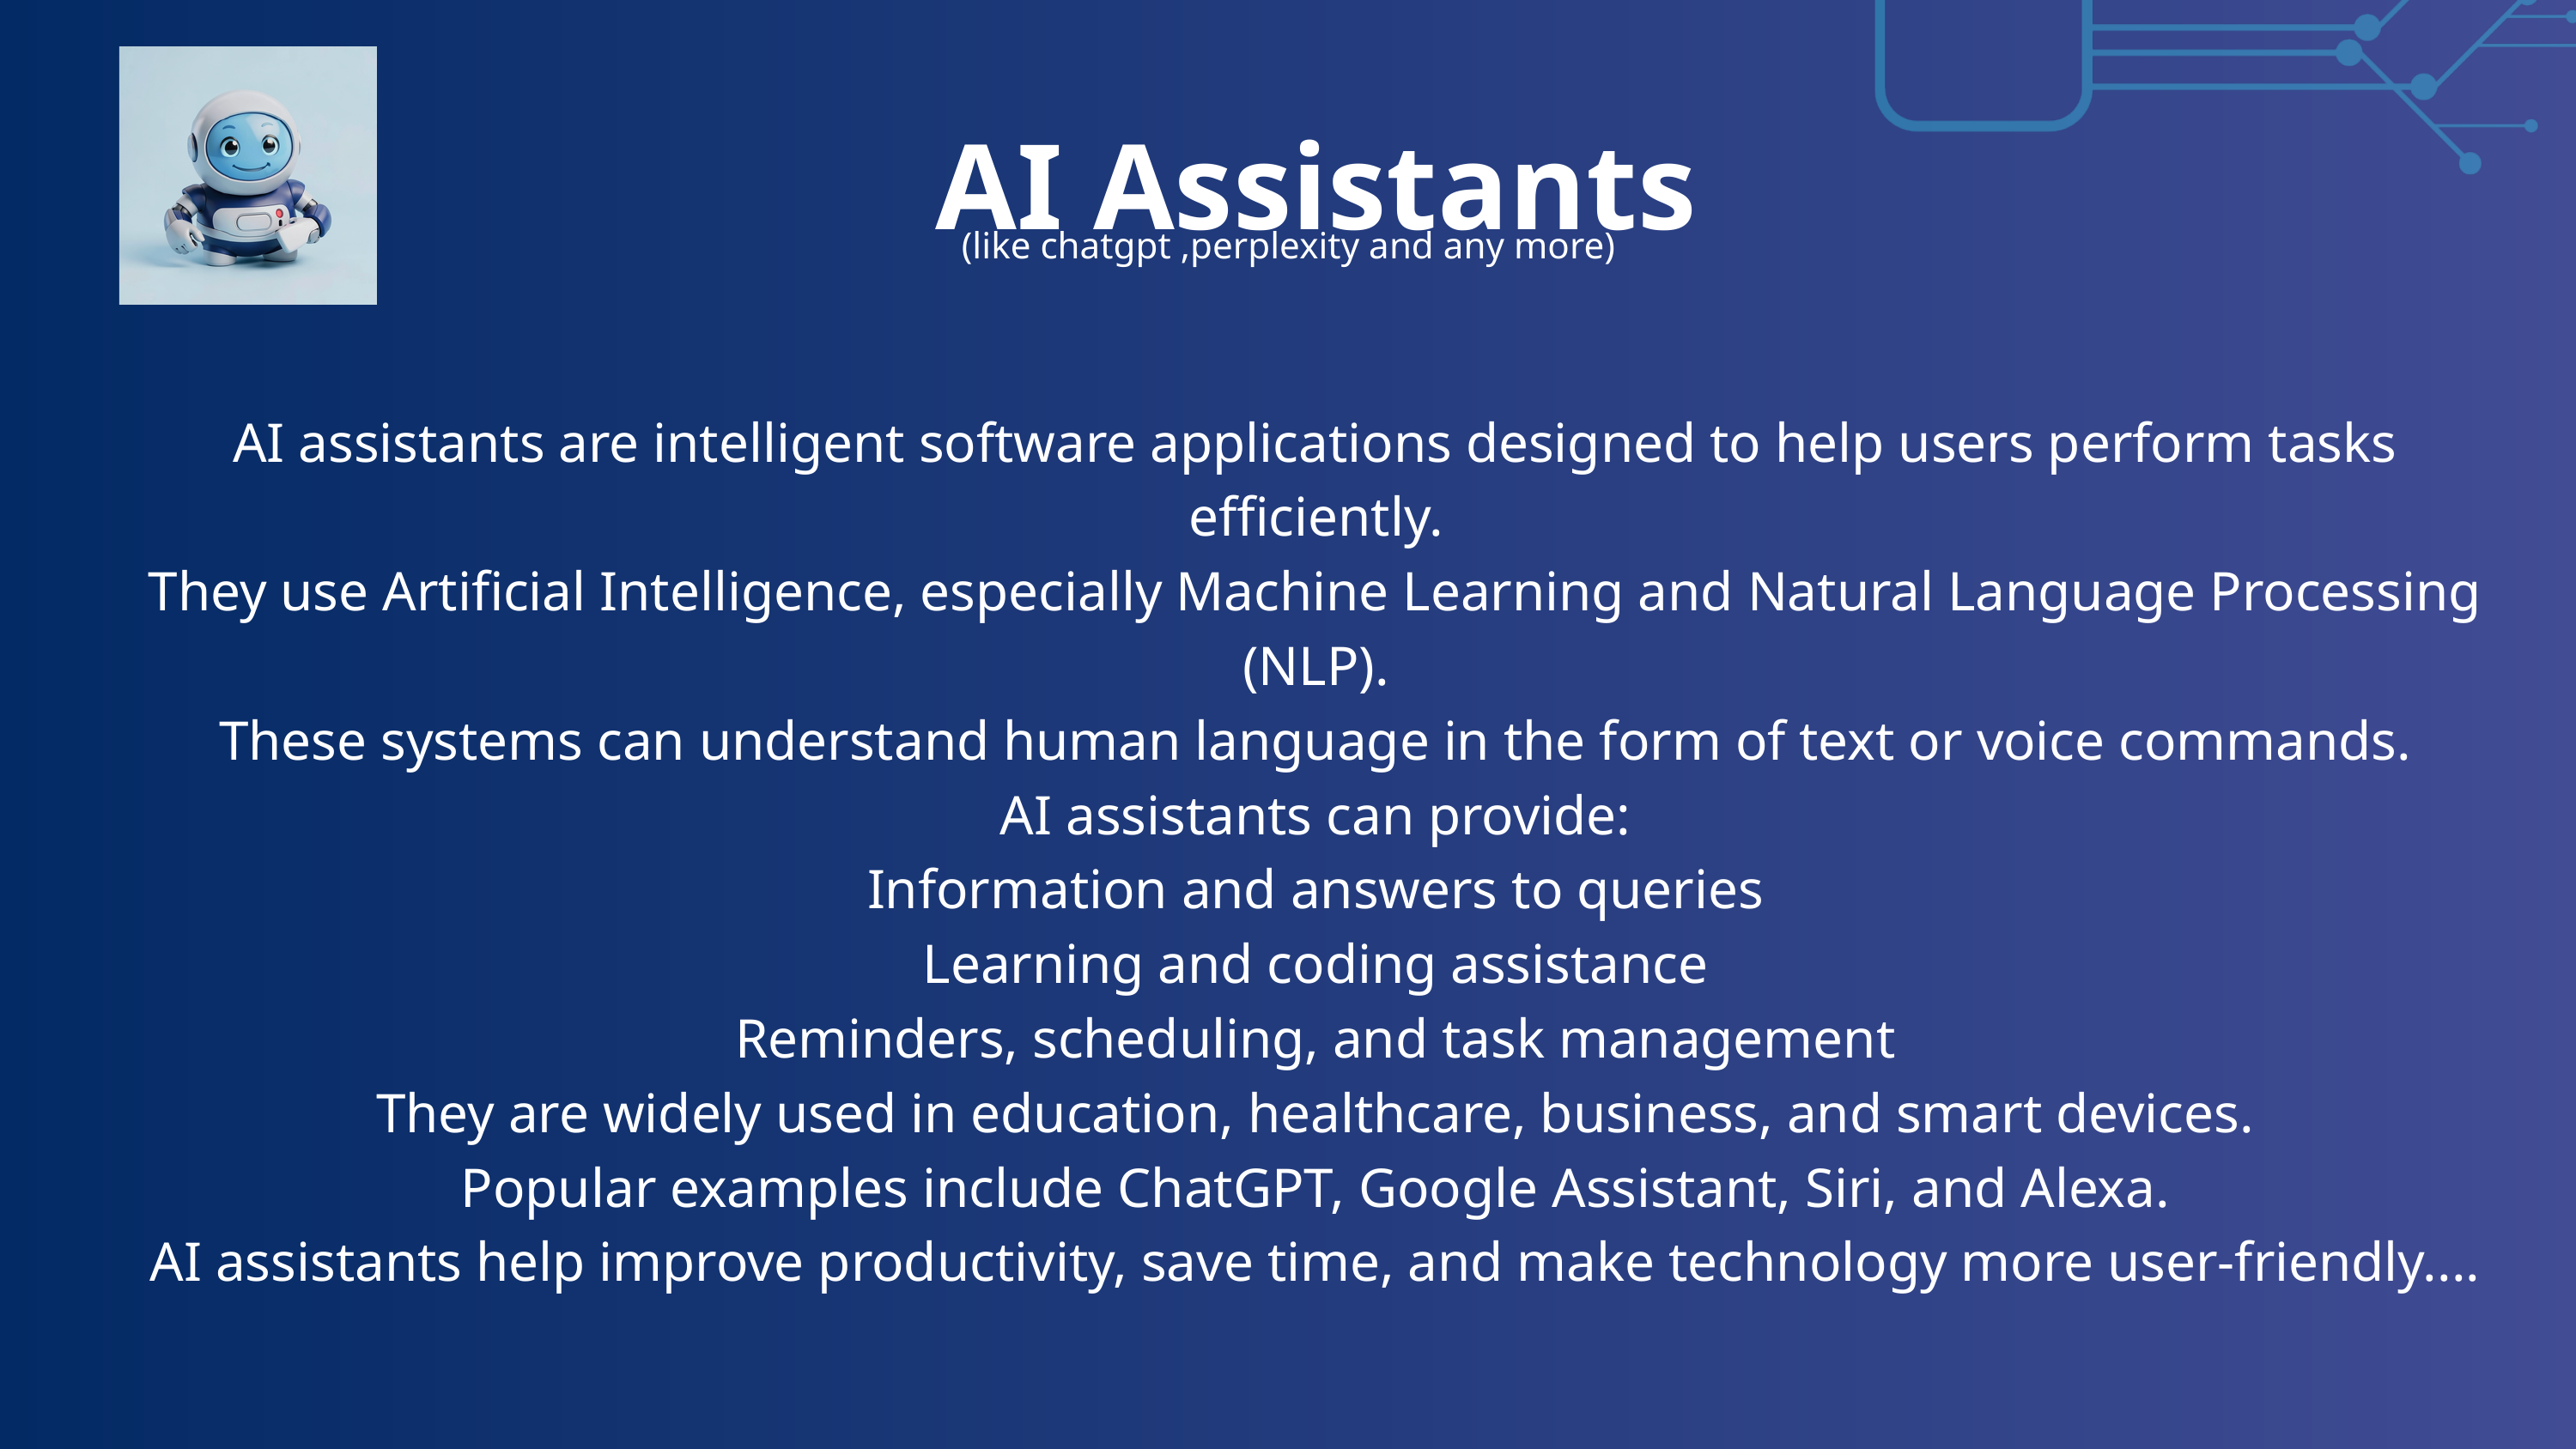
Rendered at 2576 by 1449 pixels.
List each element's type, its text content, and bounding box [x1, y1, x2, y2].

text_box [1874, 0, 2576, 176]
text_box [118, 46, 377, 305]
text_box AI Assistants [800, 22, 1832, 253]
text_box AI assistants are intelligent software applications designed to help users perform tasks efficiently. They use Artificial Intelligence, especially Machine Learning and Natural Language Processing (NLP). These systems can understand human language in the form of text or voice commands. AI assistants can provide: Information and answers to queries Learning and coding assistance Reminders, scheduling, and task management They are widely used in education, healthcare, business, and smart devices. Popular examples include ChatGPT, Google Assistant, Siri, and Alexa. AI assistants help improve productivity, save time, and make technology more user-friendly.... [103, 397, 2529, 1293]
text_box (like chatgpt ,perplexity and any more) [954, 215, 1624, 266]
